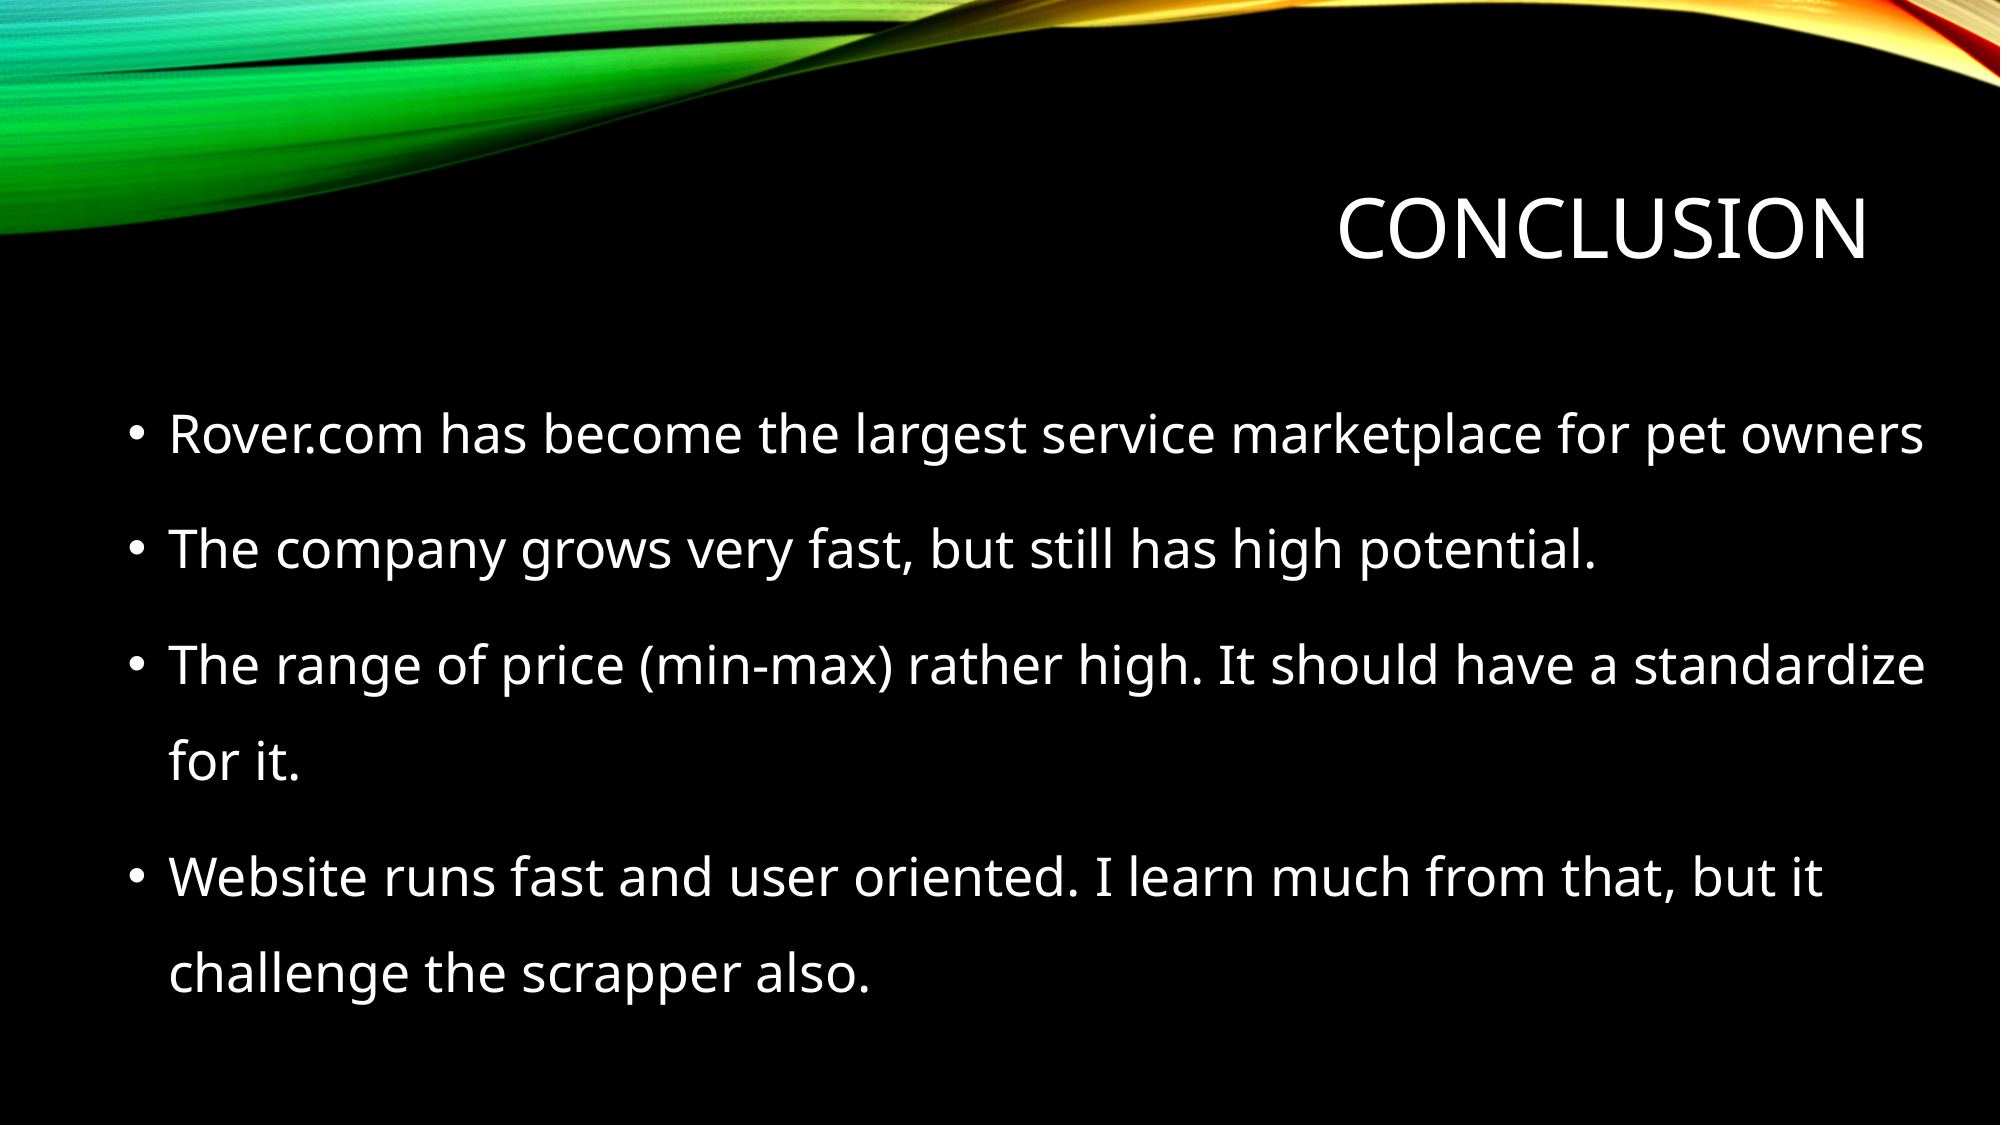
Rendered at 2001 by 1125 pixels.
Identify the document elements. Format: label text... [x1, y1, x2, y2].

picture [0, 0, 2000, 237]
list Rover.com has become the largest service marketplace for pet owners The company grows very fast, but still has high potential. The range of price (min-max) rather high. It should have a standardize for it. Website runs fast and user oriented. I learn much from that, but it challenge the scrapper also. [112, 360, 1964, 1021]
title conclusion [474, 125, 1888, 338]
